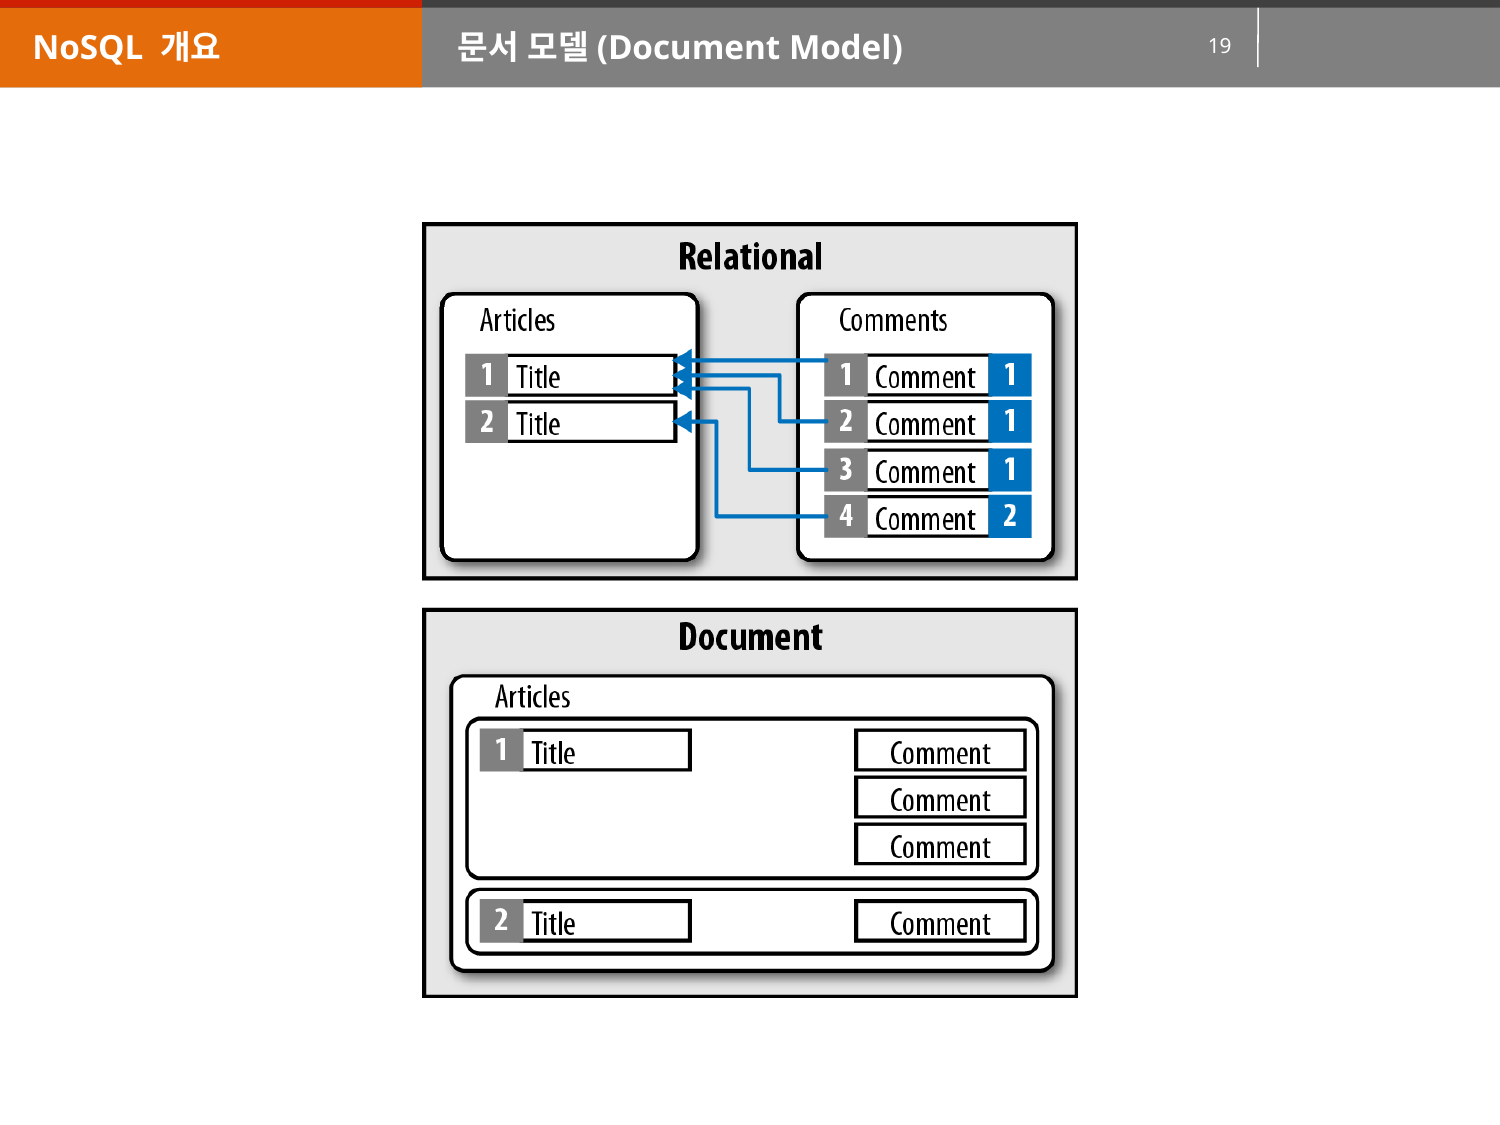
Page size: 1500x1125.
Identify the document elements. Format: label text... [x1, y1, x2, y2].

list NoSQL 개요 [17, 10, 432, 81]
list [421, 221, 1078, 998]
list 문서 모델(Document Model) [442, 10, 1199, 81]
